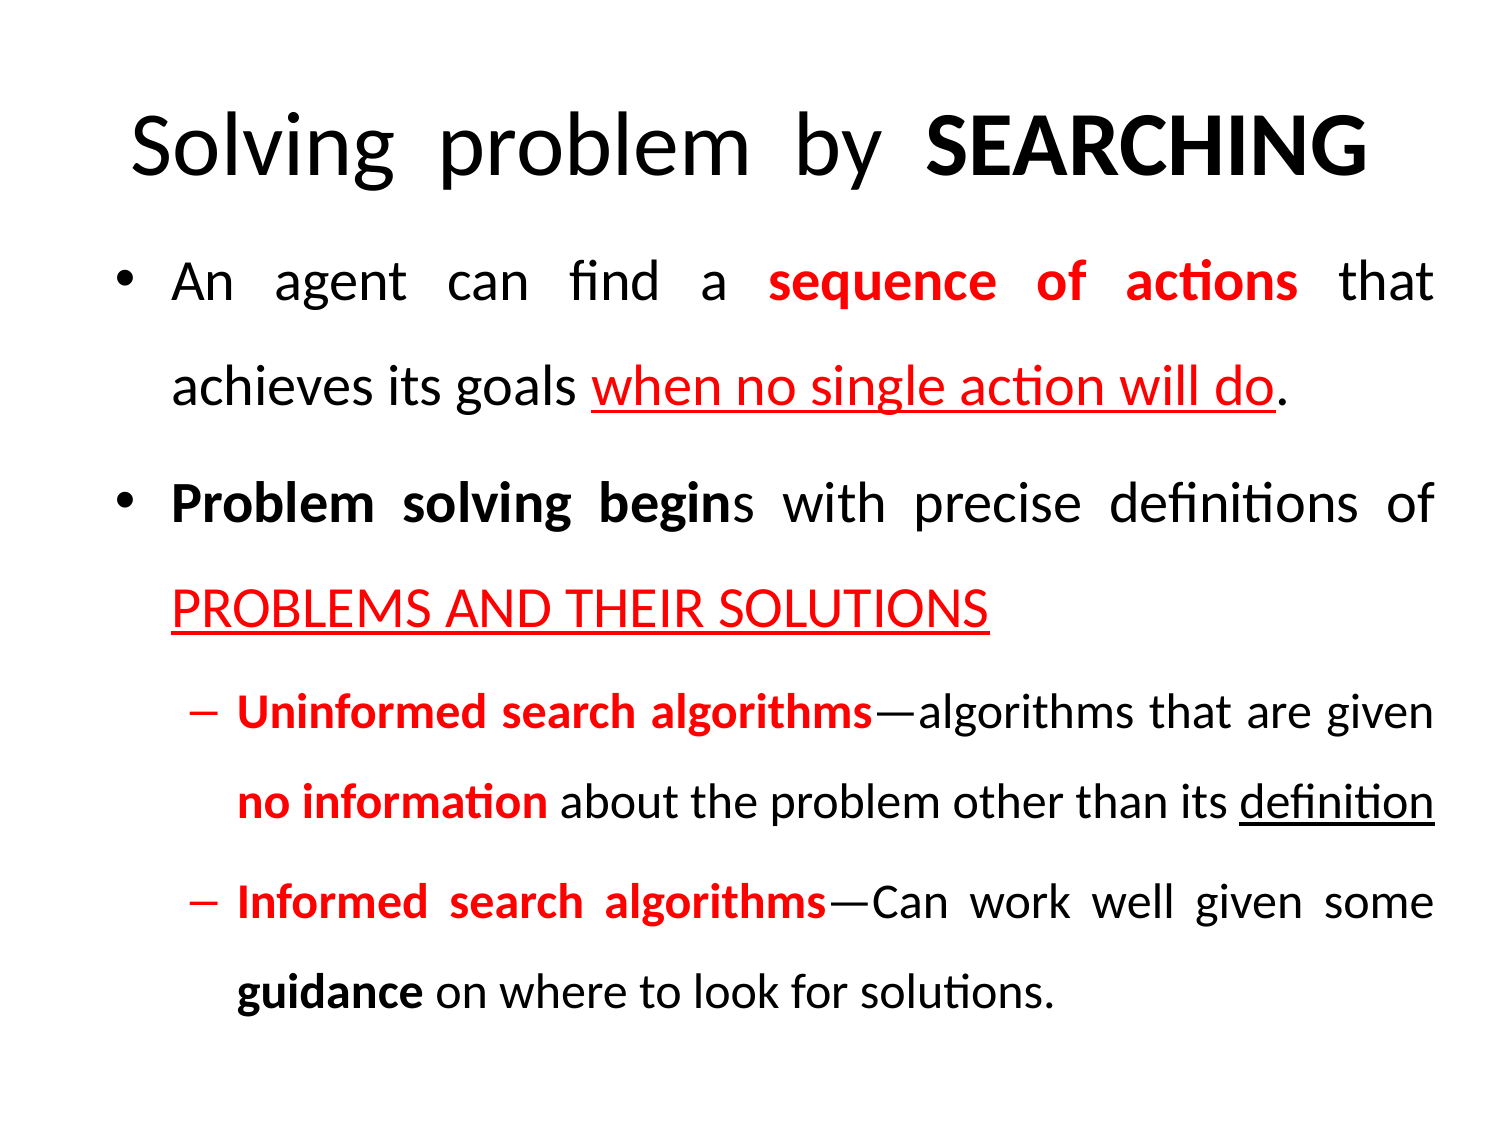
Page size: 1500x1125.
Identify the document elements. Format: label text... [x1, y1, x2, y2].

title Solving problem by SEARCHING [75, 45, 1425, 233]
list An agent can ﬁnd a sequence of actions that achieves its goals when no single action will do. Problem solving begins with precise deﬁnitions of PROBLEMS AND THEIR SOLUTIONS Uninformed search algorithms—algorithms that are given no information about the problem other than its deﬁnition Informed search algorithms—Can work well given some guidance on where to look for solutions. [99, 200, 1450, 943]
